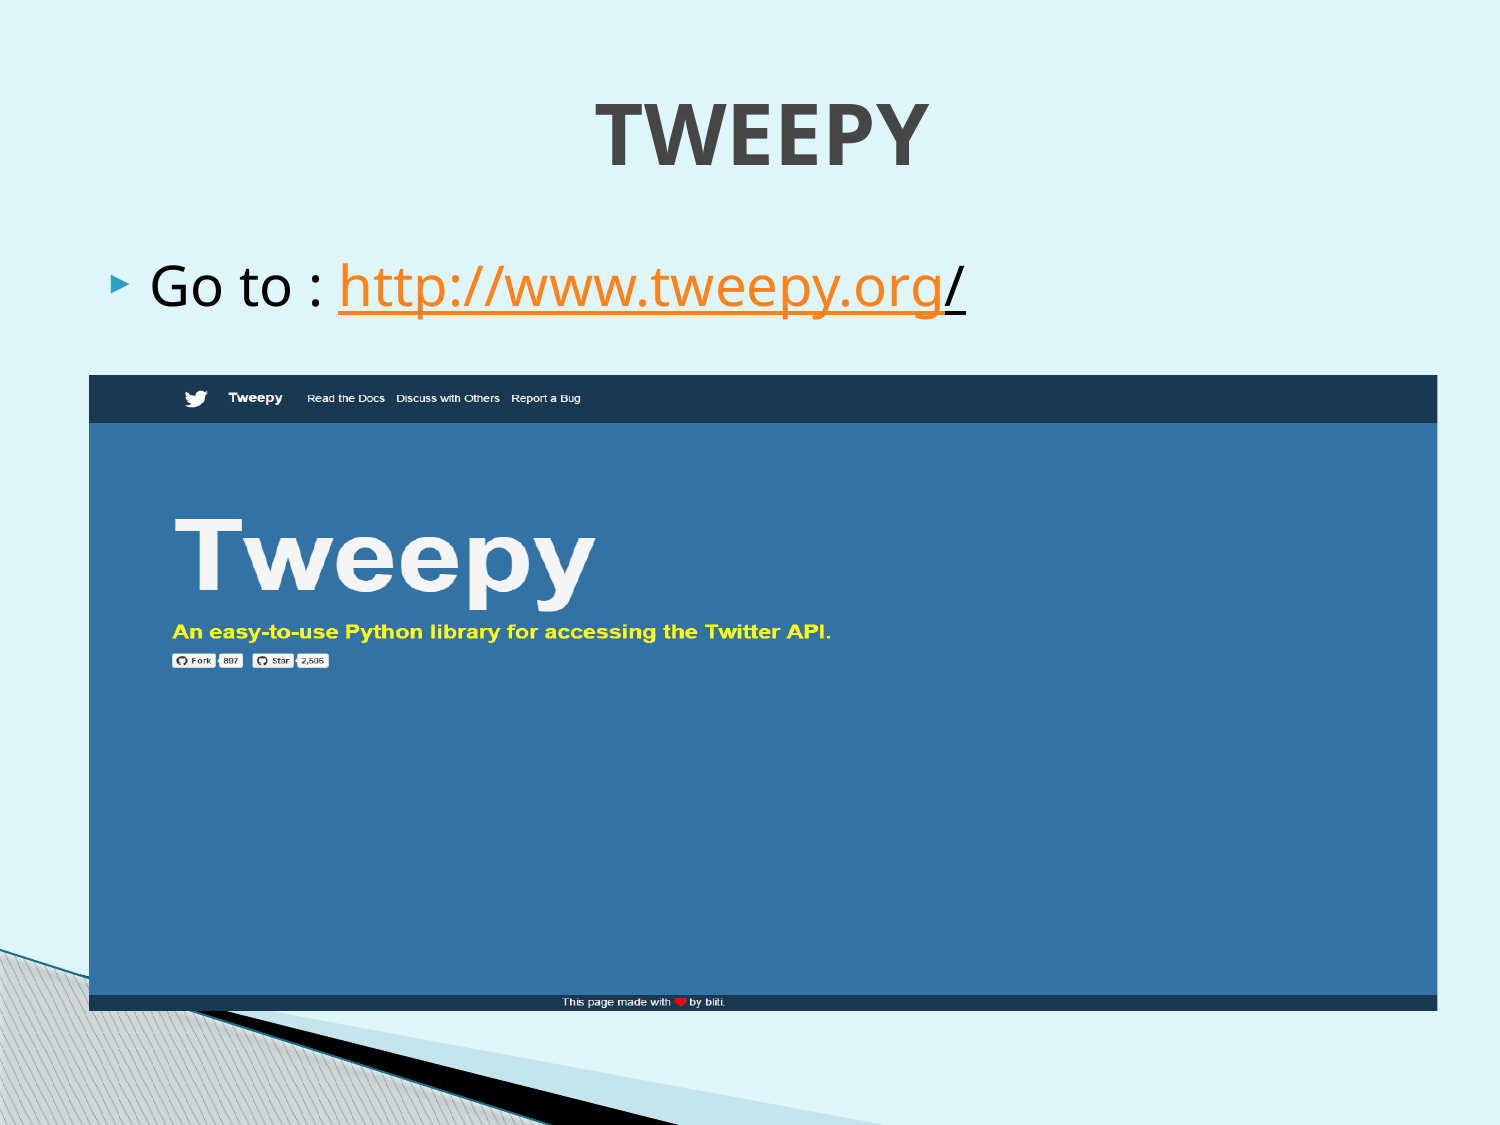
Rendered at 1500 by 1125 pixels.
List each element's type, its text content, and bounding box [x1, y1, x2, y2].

picture [88, 374, 1438, 1011]
title TWEEPY [87, 37, 1438, 225]
list Go to : http://www.tweepy.org/ [75, 243, 1425, 986]
